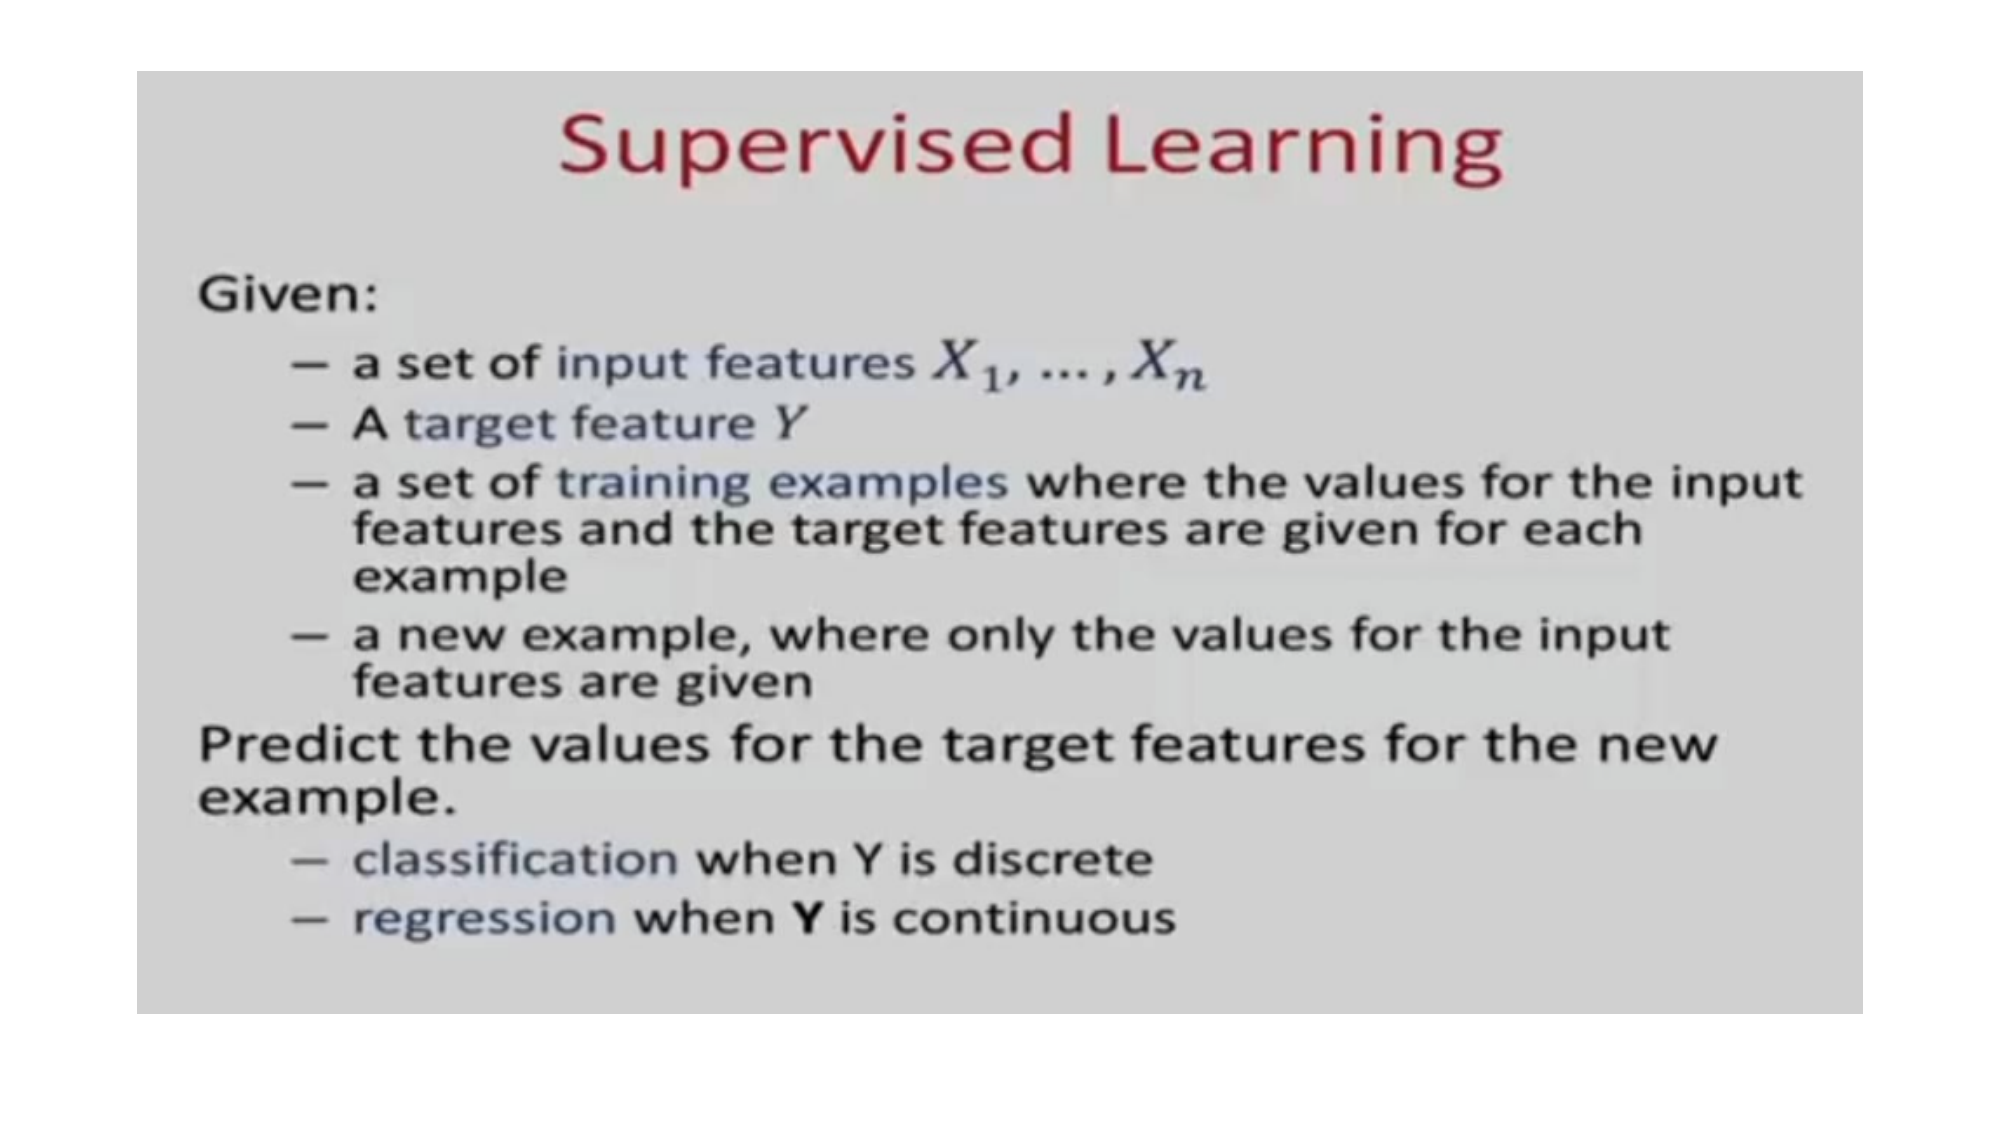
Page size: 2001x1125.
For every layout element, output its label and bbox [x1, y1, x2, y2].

picture [137, 70, 1863, 1014]
